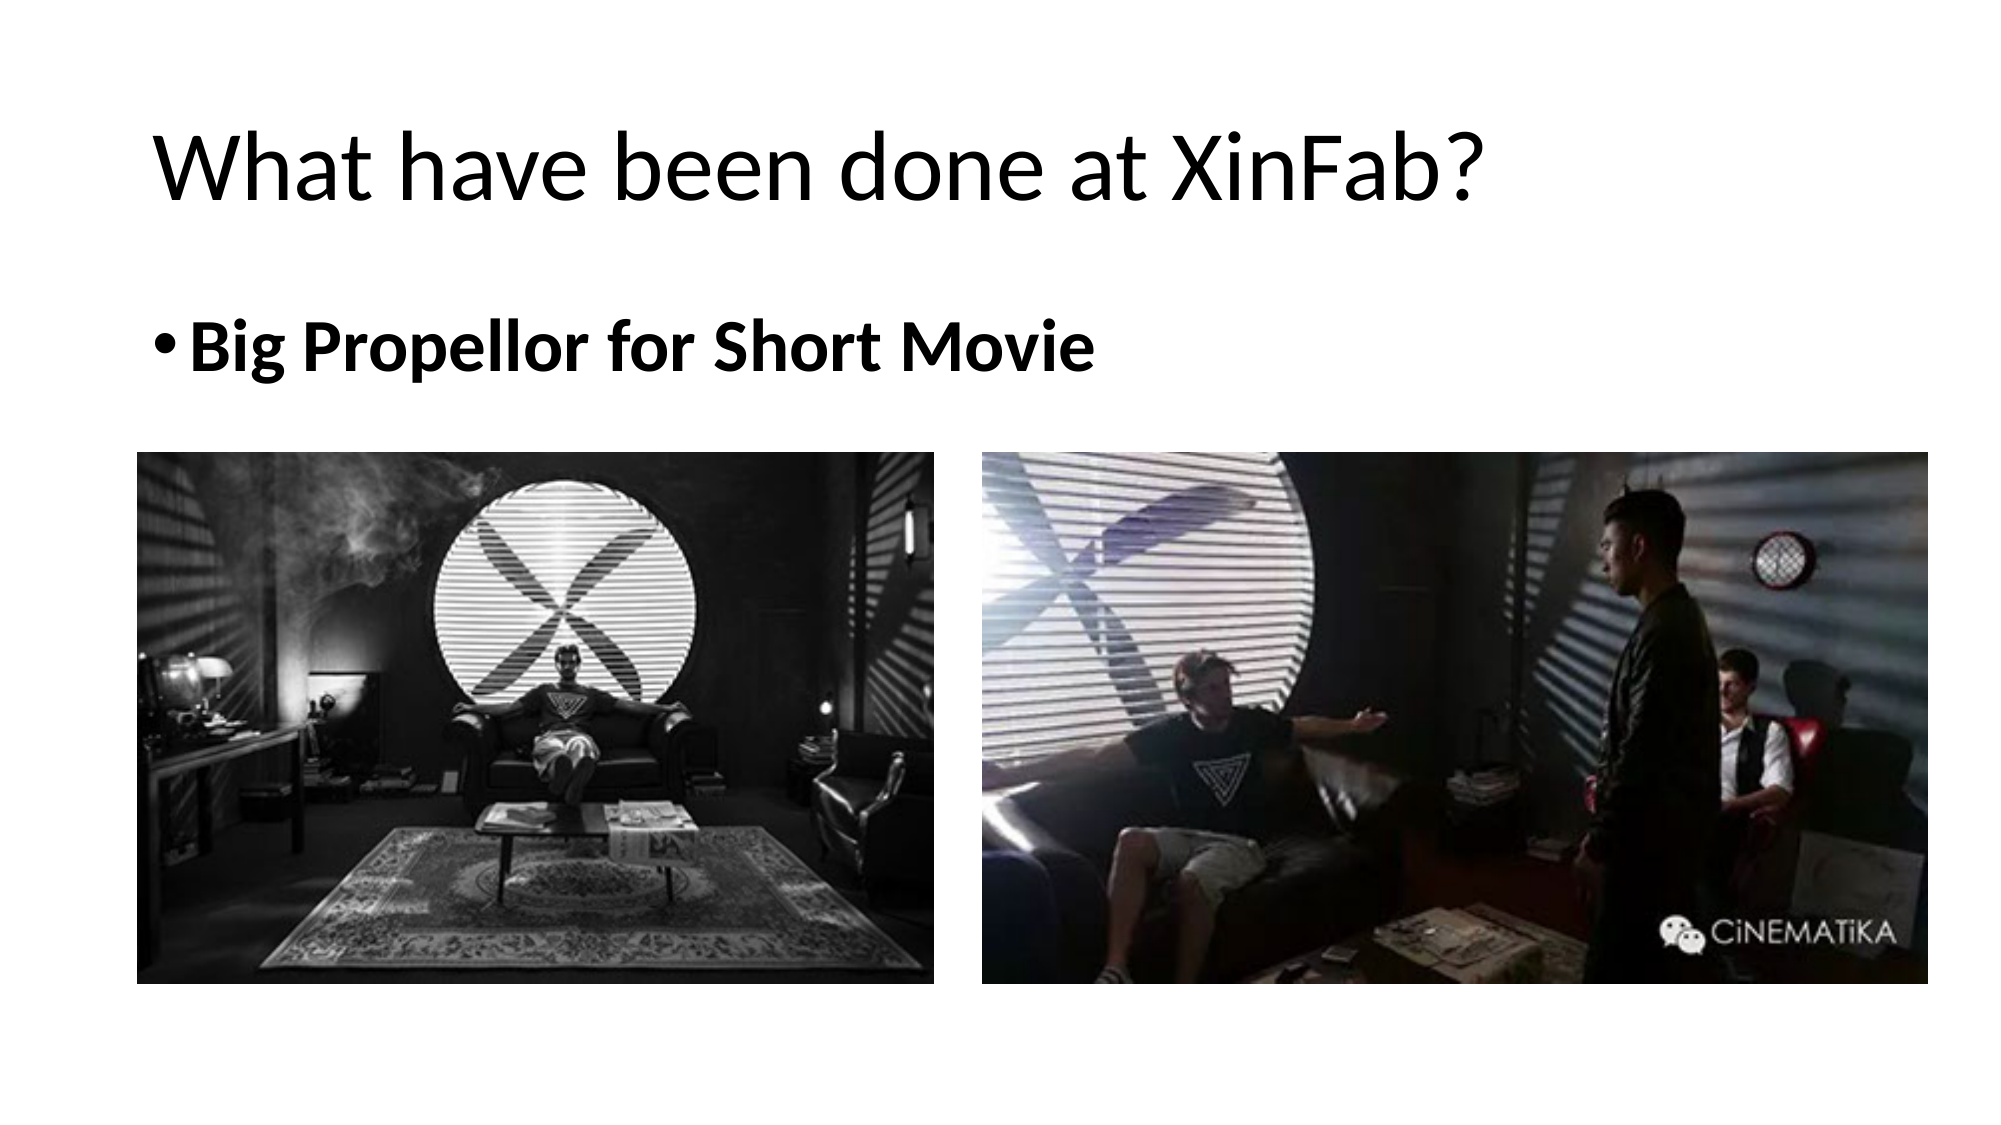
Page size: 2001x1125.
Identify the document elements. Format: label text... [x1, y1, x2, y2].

list Big Propellor for Short Movie [137, 299, 1863, 1014]
picture [982, 452, 1928, 984]
title What have been done at XinFab? [137, 59, 1863, 278]
picture [137, 452, 934, 984]
